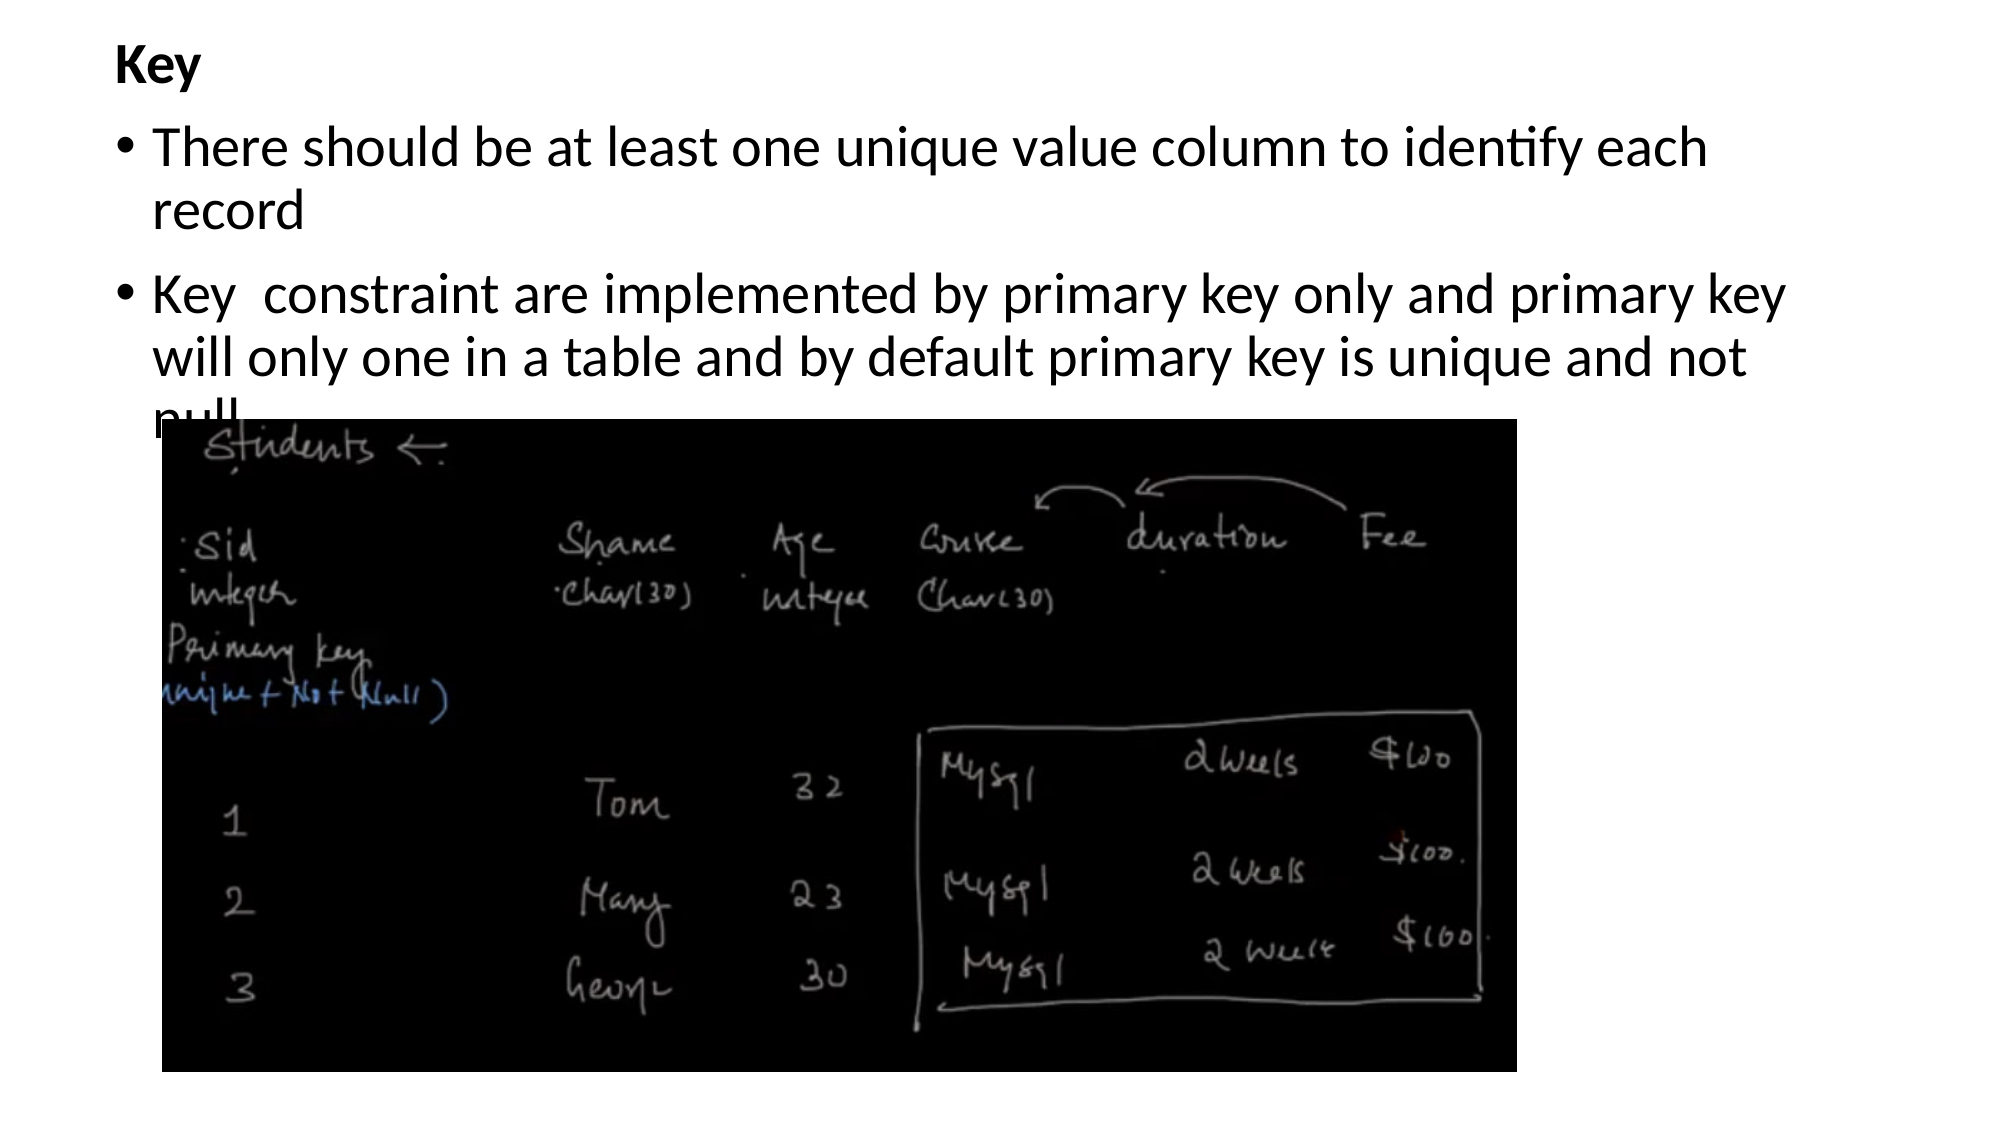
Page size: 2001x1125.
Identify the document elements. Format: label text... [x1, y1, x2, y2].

picture [162, 419, 1517, 1073]
list Key There should be at least one unique value column to identify each record Key constraint are implemented by primary key only and primary key will only one in a table and by default primary key is unique and not null [100, 25, 1826, 460]
